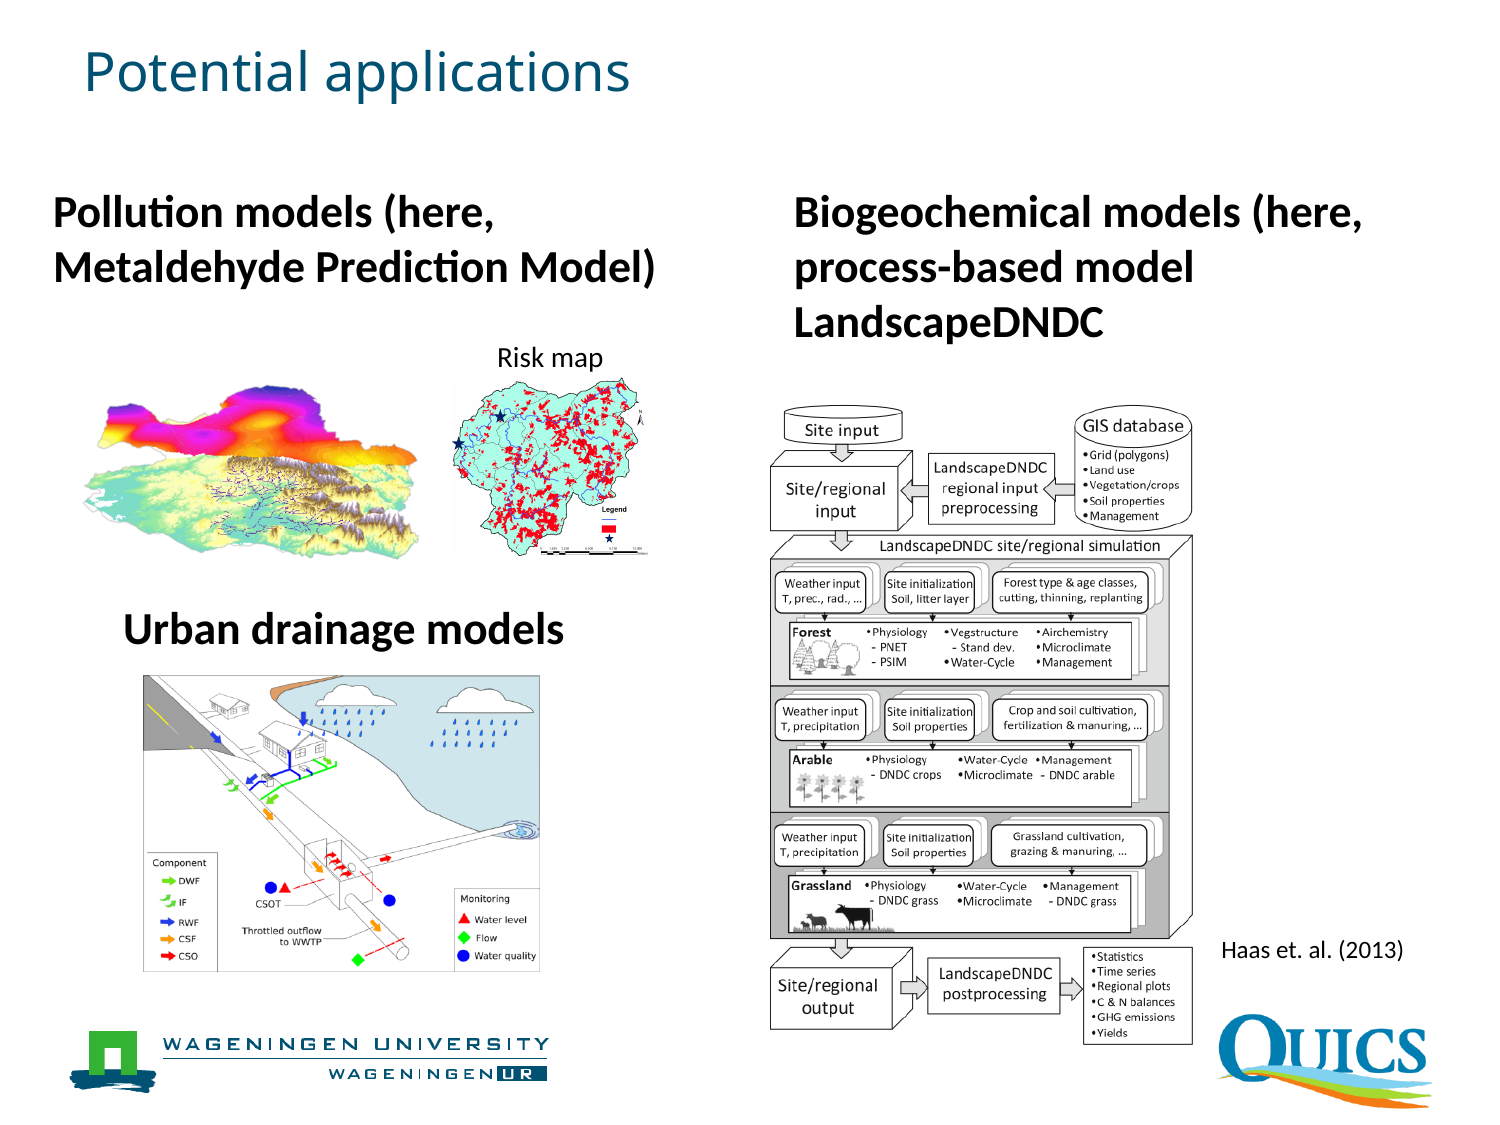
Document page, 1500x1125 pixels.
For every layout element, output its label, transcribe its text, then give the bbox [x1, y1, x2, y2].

text_box Urban drainage models [108, 591, 644, 662]
text_box Haas et. al. (2013) [1210, 926, 1500, 972]
text_box Biogeochemical models (here, process-based model LandscapeDNDC [779, 174, 1458, 355]
title Potential applications [80, 37, 1466, 157]
picture [0, 0, 1500, 1125]
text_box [451, 377, 649, 557]
text_box Pollution models (here, Metaldehyde Prediction Model) [38, 173, 741, 299]
text_box Risk map [482, 331, 619, 375]
